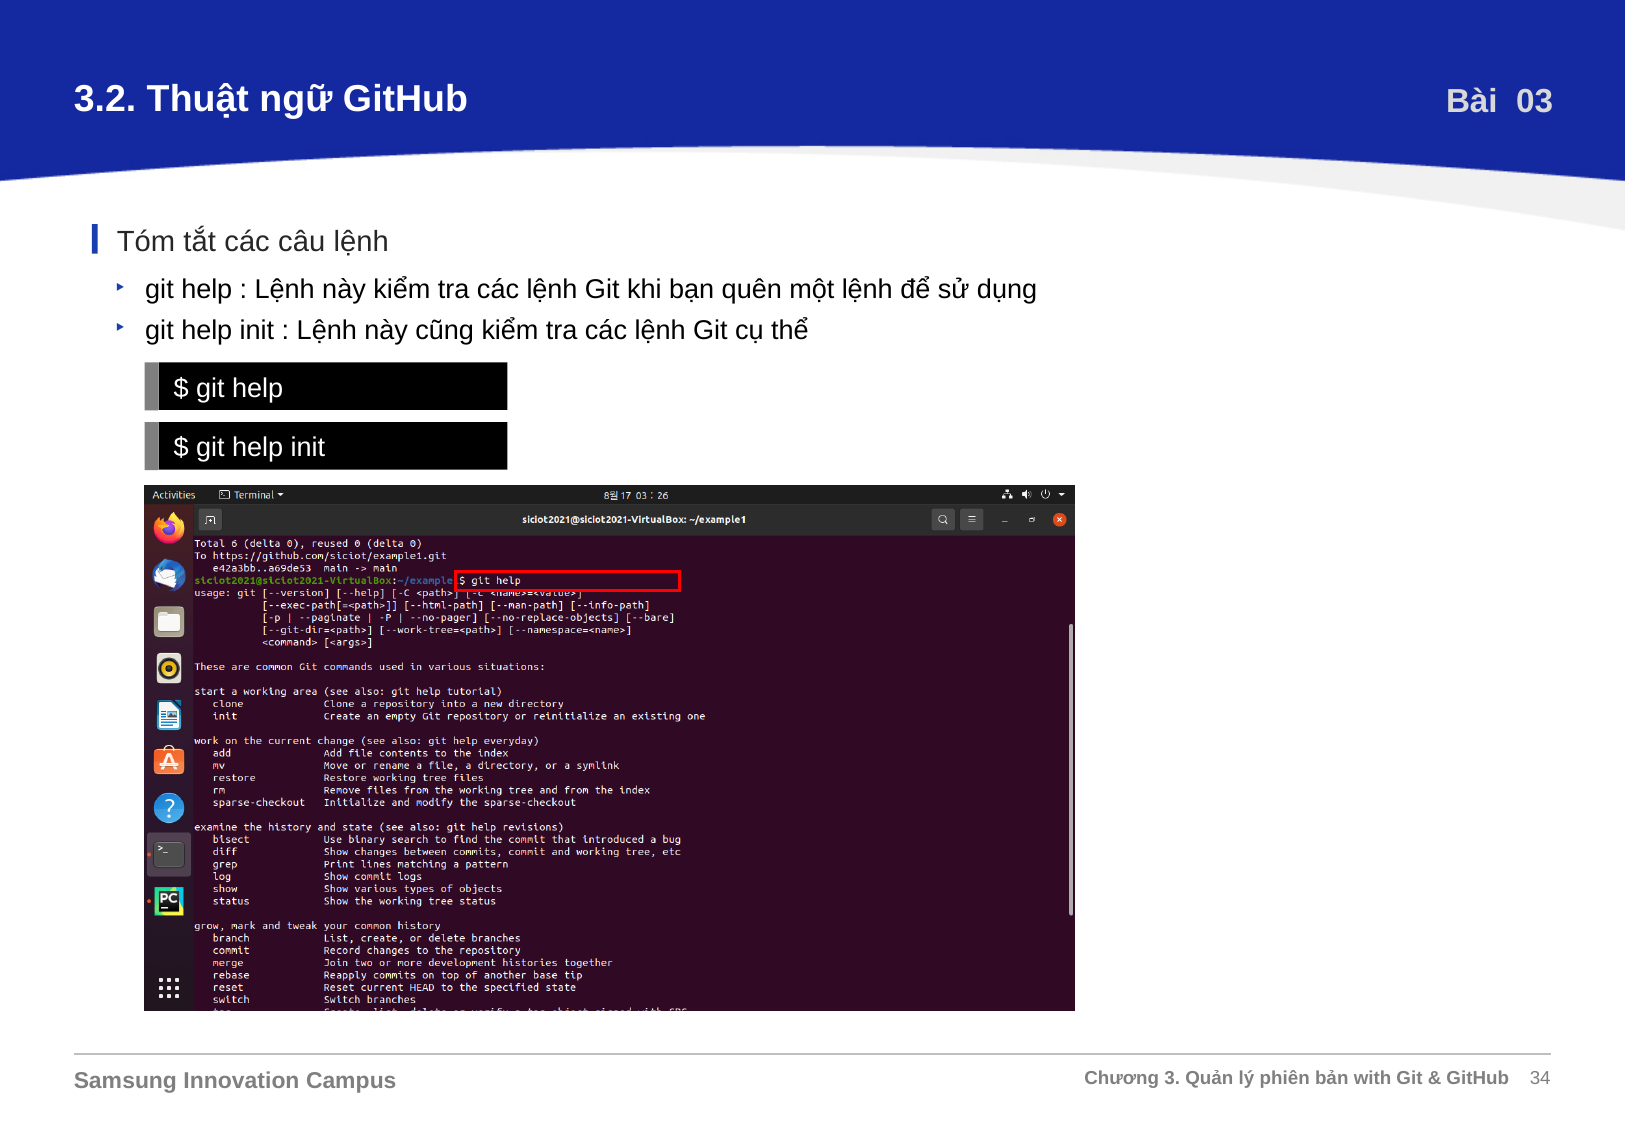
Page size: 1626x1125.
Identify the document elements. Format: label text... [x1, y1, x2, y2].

picture [0, 0, 1625, 1125]
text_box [144, 362, 508, 411]
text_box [144, 485, 1075, 1011]
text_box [73, 73, 1554, 120]
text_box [91, 221, 1533, 258]
text_box git help : Lệnh này kiểm tra các lệnh Git khi bạn quên một lệnh để sử dụng git help init : Lệnh này cũng kiểm tra các lệnh Git cụ thể [115, 264, 1533, 357]
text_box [144, 421, 508, 471]
